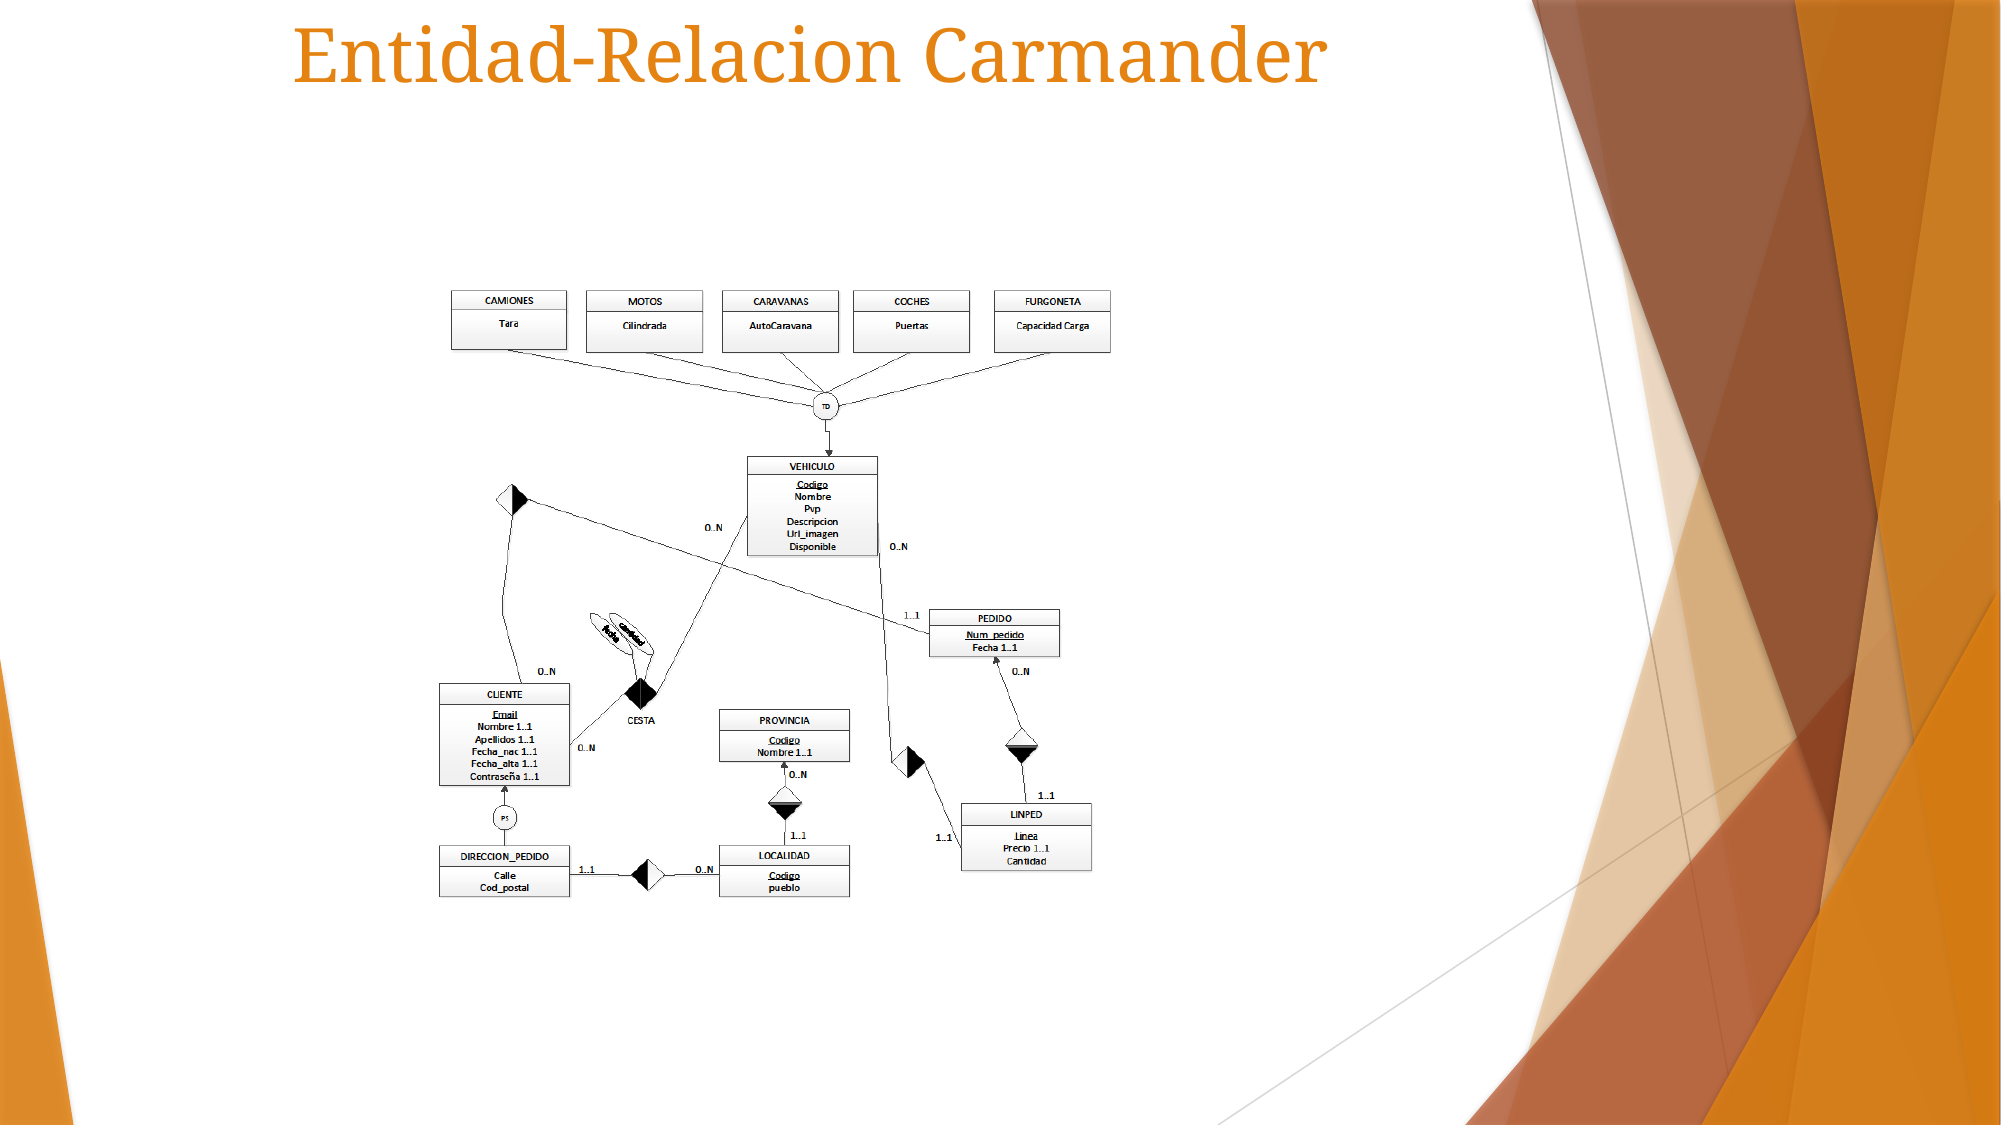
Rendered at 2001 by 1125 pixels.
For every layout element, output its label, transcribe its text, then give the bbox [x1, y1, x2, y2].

title Entidad-Relacion Carmander [277, 0, 1922, 288]
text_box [405, 101, 1167, 1080]
